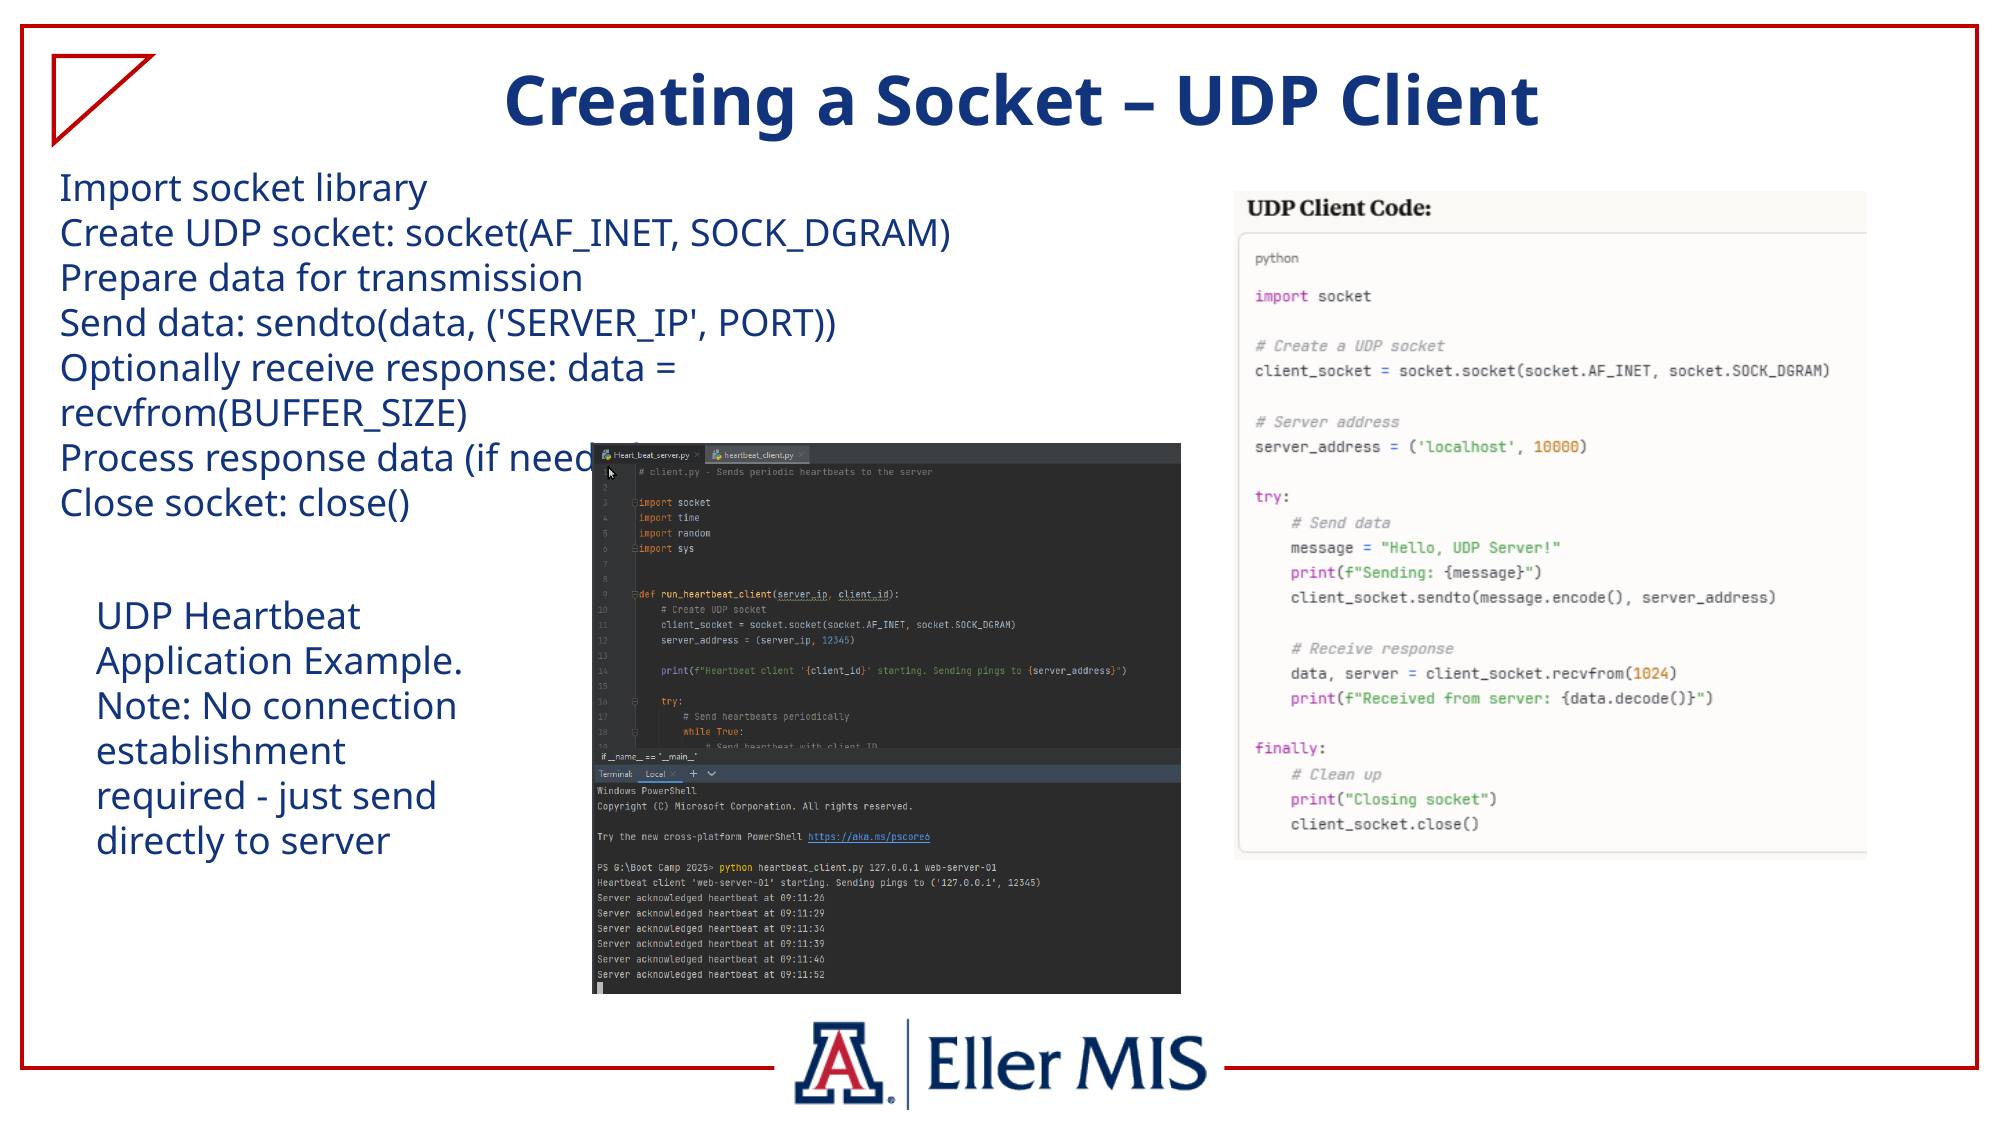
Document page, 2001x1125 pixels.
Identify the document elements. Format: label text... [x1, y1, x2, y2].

text_box Import socket library Create UDP socket: socket(AF_INET, SOCK_DGRAM) Prepare data for transmission Send data: sendto(data, ('SERVER_IP', PORT)) Optionally receive response: data = recvfrom(BUFFER_SIZE) Process response data (if needed) Close socket: close() [44, 156, 1099, 531]
text_box UDP Heartbeat Application Example. Note: No connection establishment required - just send directly to server [81, 584, 513, 914]
picture [792, 1018, 1207, 1110]
picture [1234, 191, 1867, 860]
title Creating a Socket – UDP Client [375, 35, 1670, 254]
picture [591, 443, 1181, 994]
